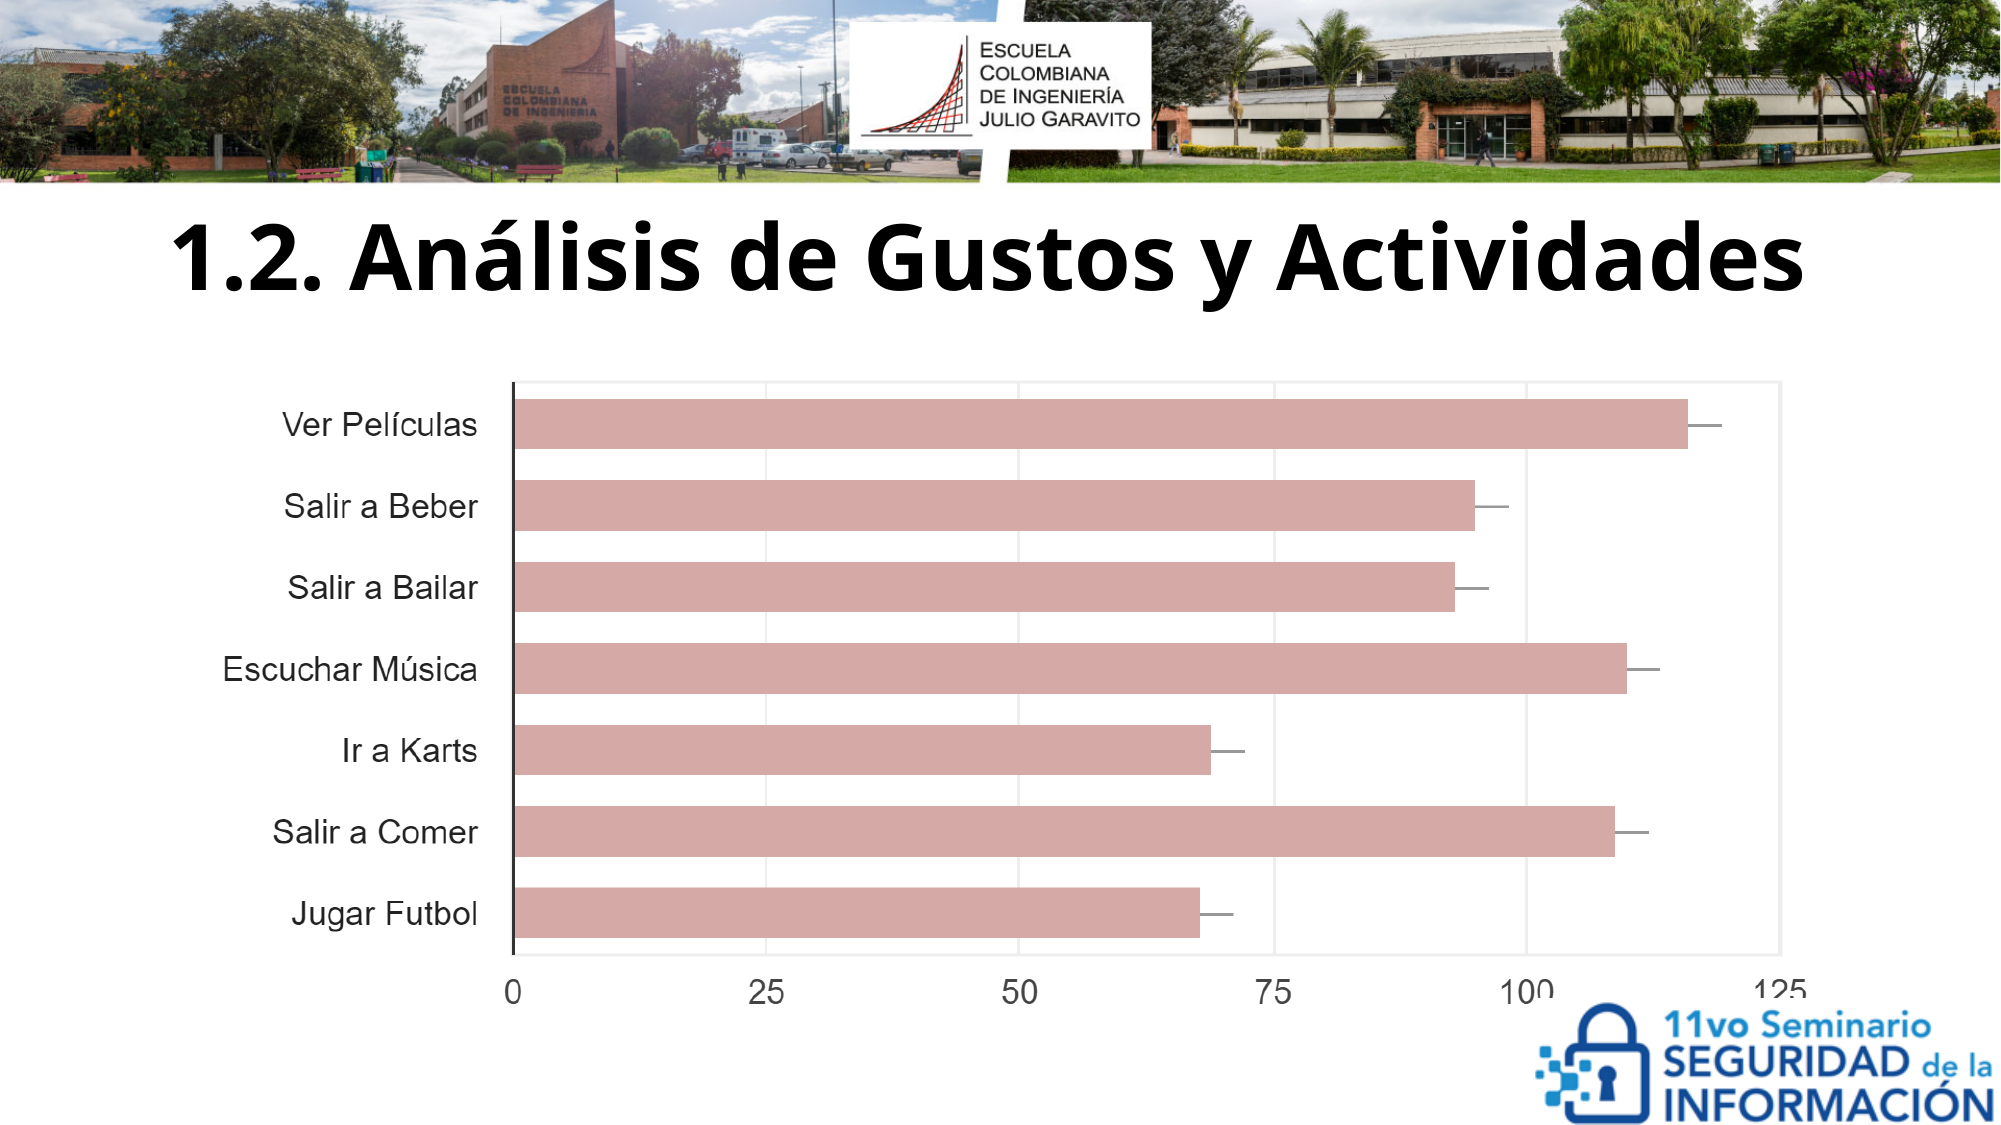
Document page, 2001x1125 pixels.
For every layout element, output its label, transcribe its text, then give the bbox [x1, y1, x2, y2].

picture [0, 0, 2001, 1125]
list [23, 353, 1977, 1057]
title 1.2. Análisis de Gustos y Actividades [137, 151, 1863, 353]
